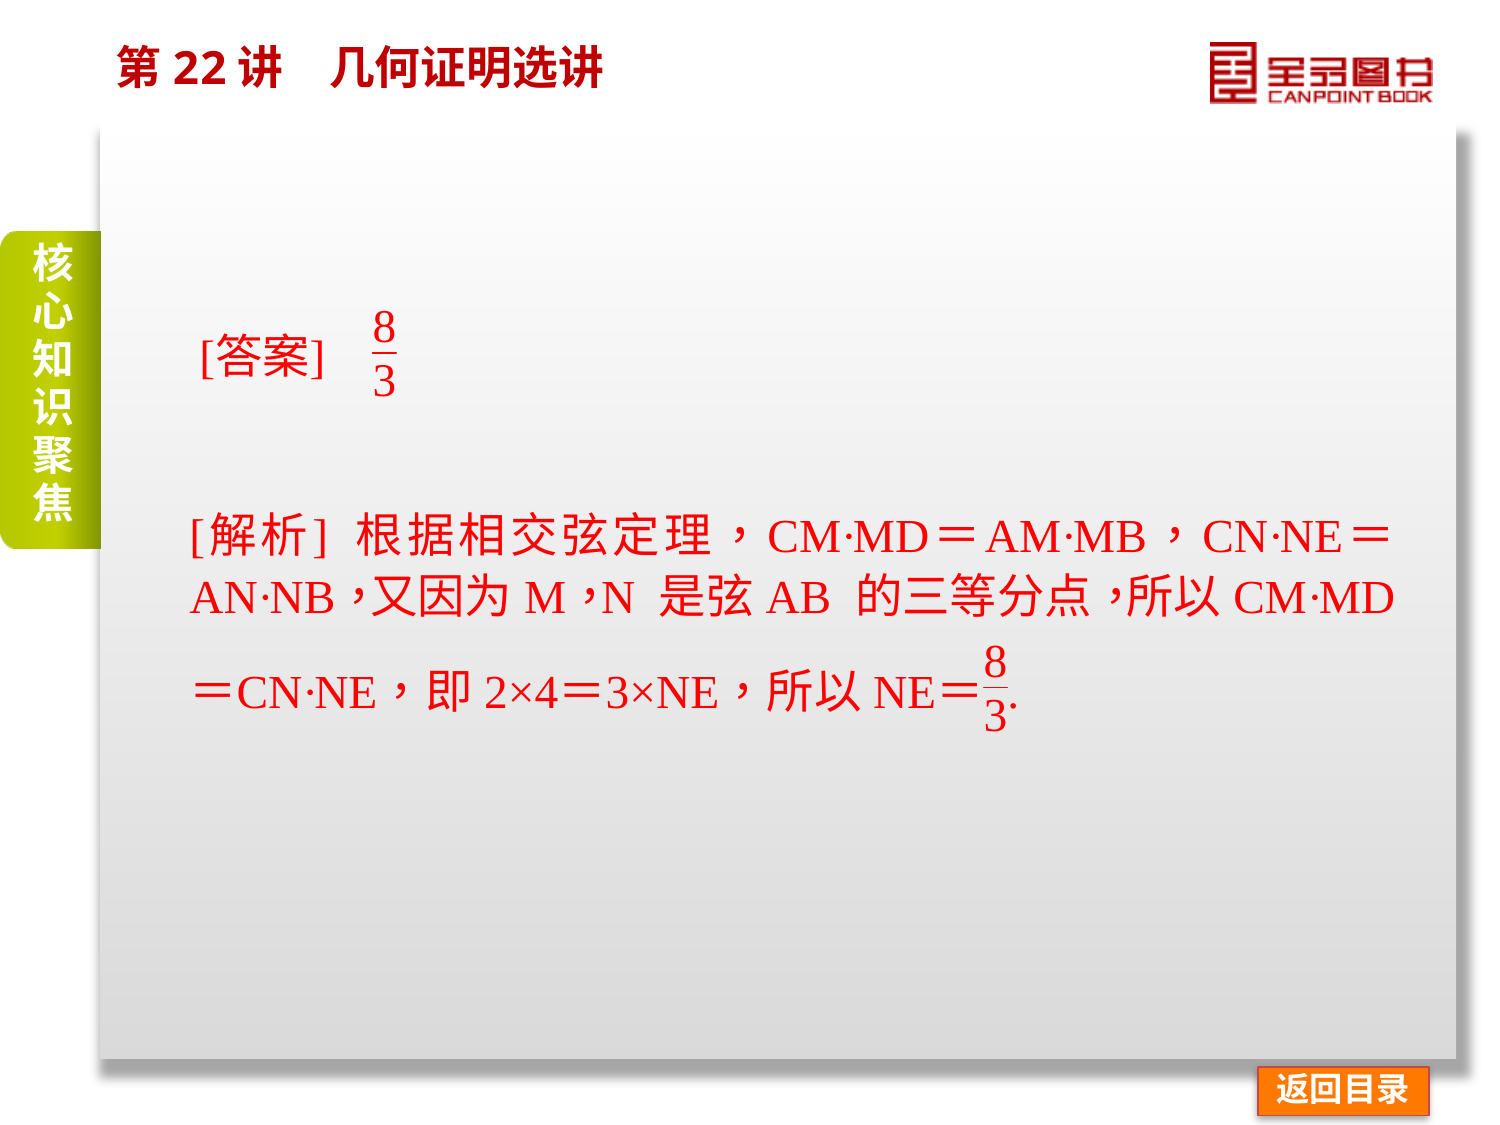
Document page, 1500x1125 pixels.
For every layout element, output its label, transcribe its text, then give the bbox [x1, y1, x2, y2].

title 第22讲 几何证明选讲 [100, 27, 1199, 106]
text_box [151, 292, 829, 416]
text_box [189, 504, 1396, 790]
picture [0, 231, 101, 549]
text_box 返回目录 [1257, 1066, 1430, 1116]
picture [1210, 42, 1433, 104]
